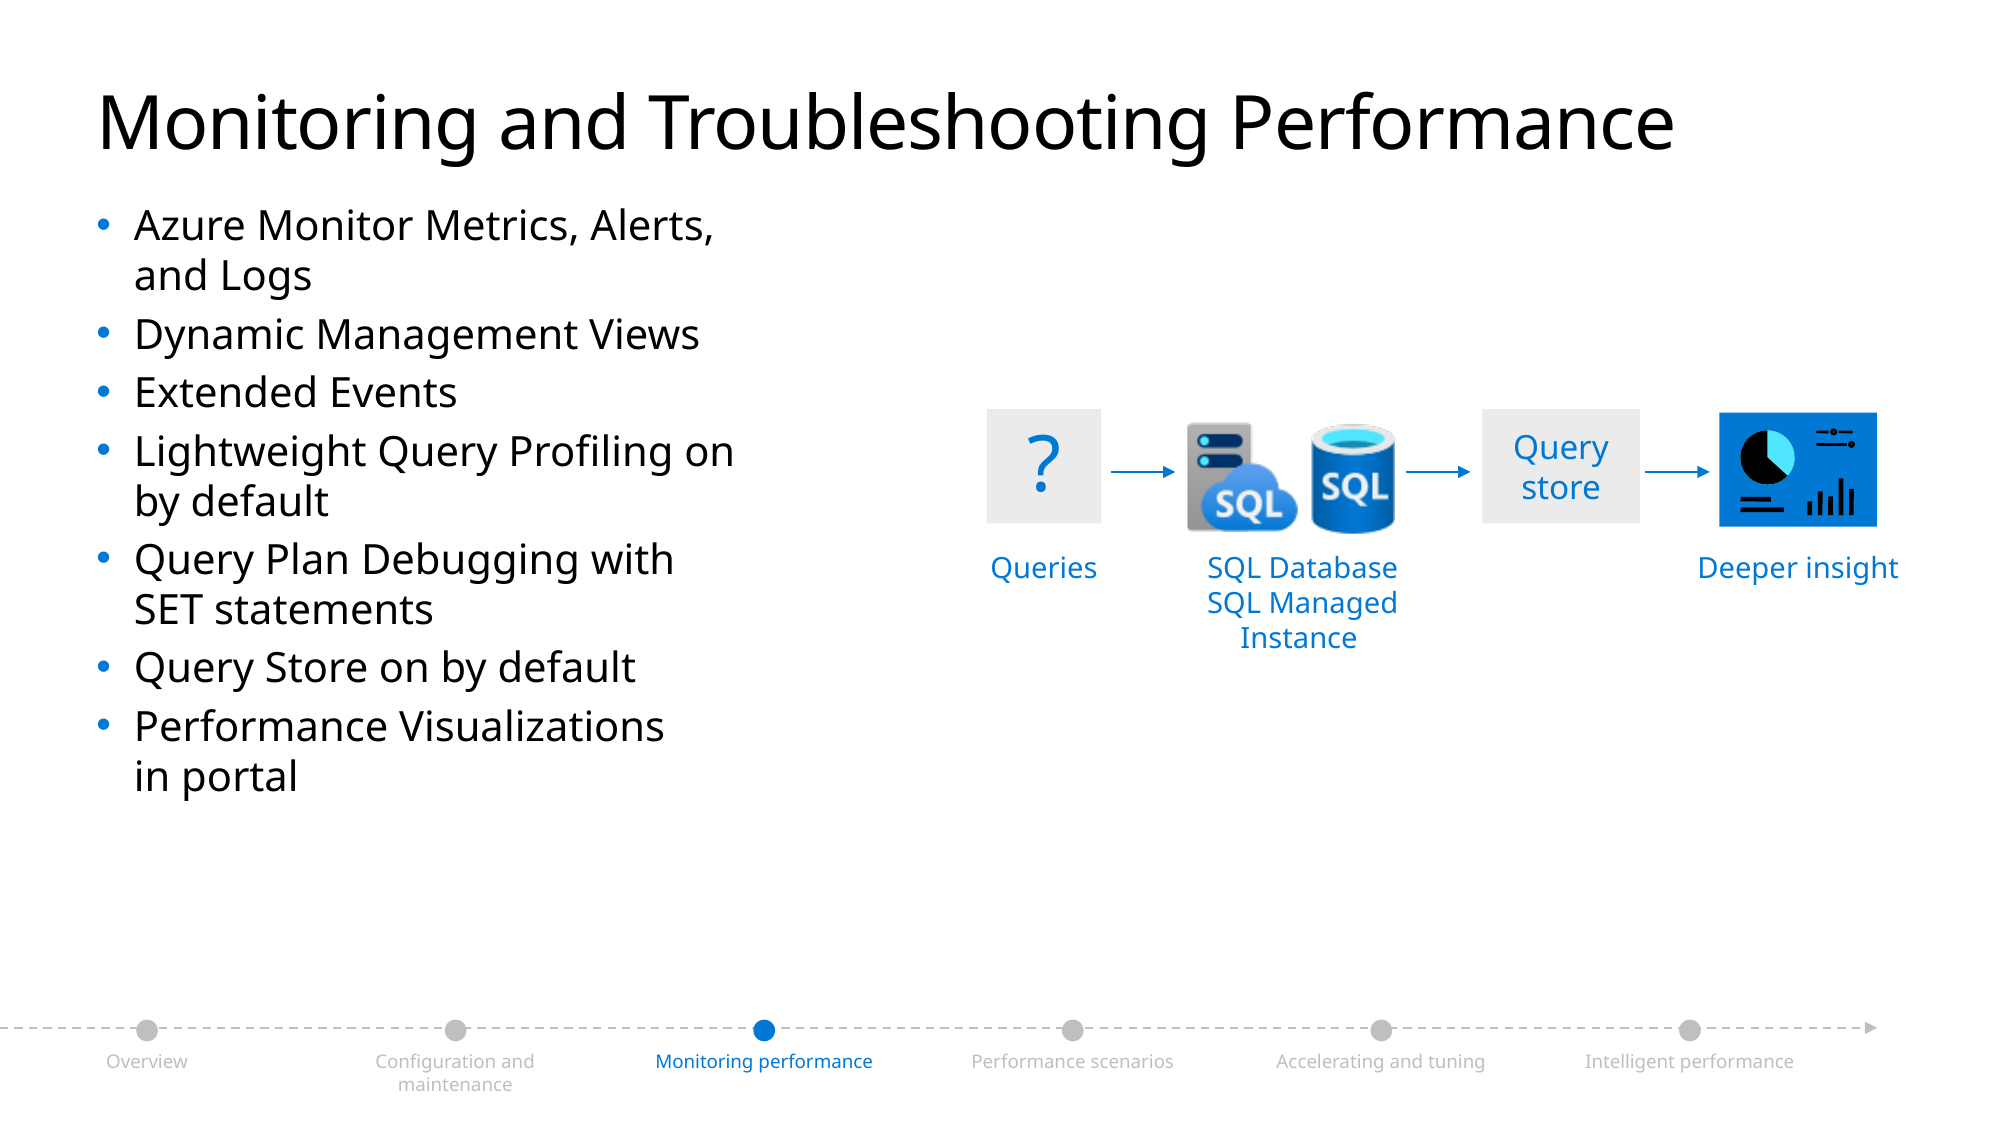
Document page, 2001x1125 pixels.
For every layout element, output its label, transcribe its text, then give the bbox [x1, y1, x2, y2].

text_box Queries [947, 542, 1135, 592]
title Monitoring and Troubleshooting Performance [96, 75, 1904, 166]
text_box ? [986, 409, 1102, 524]
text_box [1719, 412, 1878, 527]
picture [1185, 419, 1412, 537]
text_box Query store [1482, 409, 1640, 524]
list Azure Monitor Metrics, Alerts, and Logs Dynamic Management Views Extended Events Lightweight Query Profiling on by default Query Plan Debugging with SET statements Query Store on by default Performance Visualizations in portal [96, 199, 827, 837]
text_box SQL Database SQL Managed Instance [1135, 542, 1471, 662]
text_box Deeper insight [1664, 542, 1933, 592]
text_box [0, 1019, 1878, 1073]
